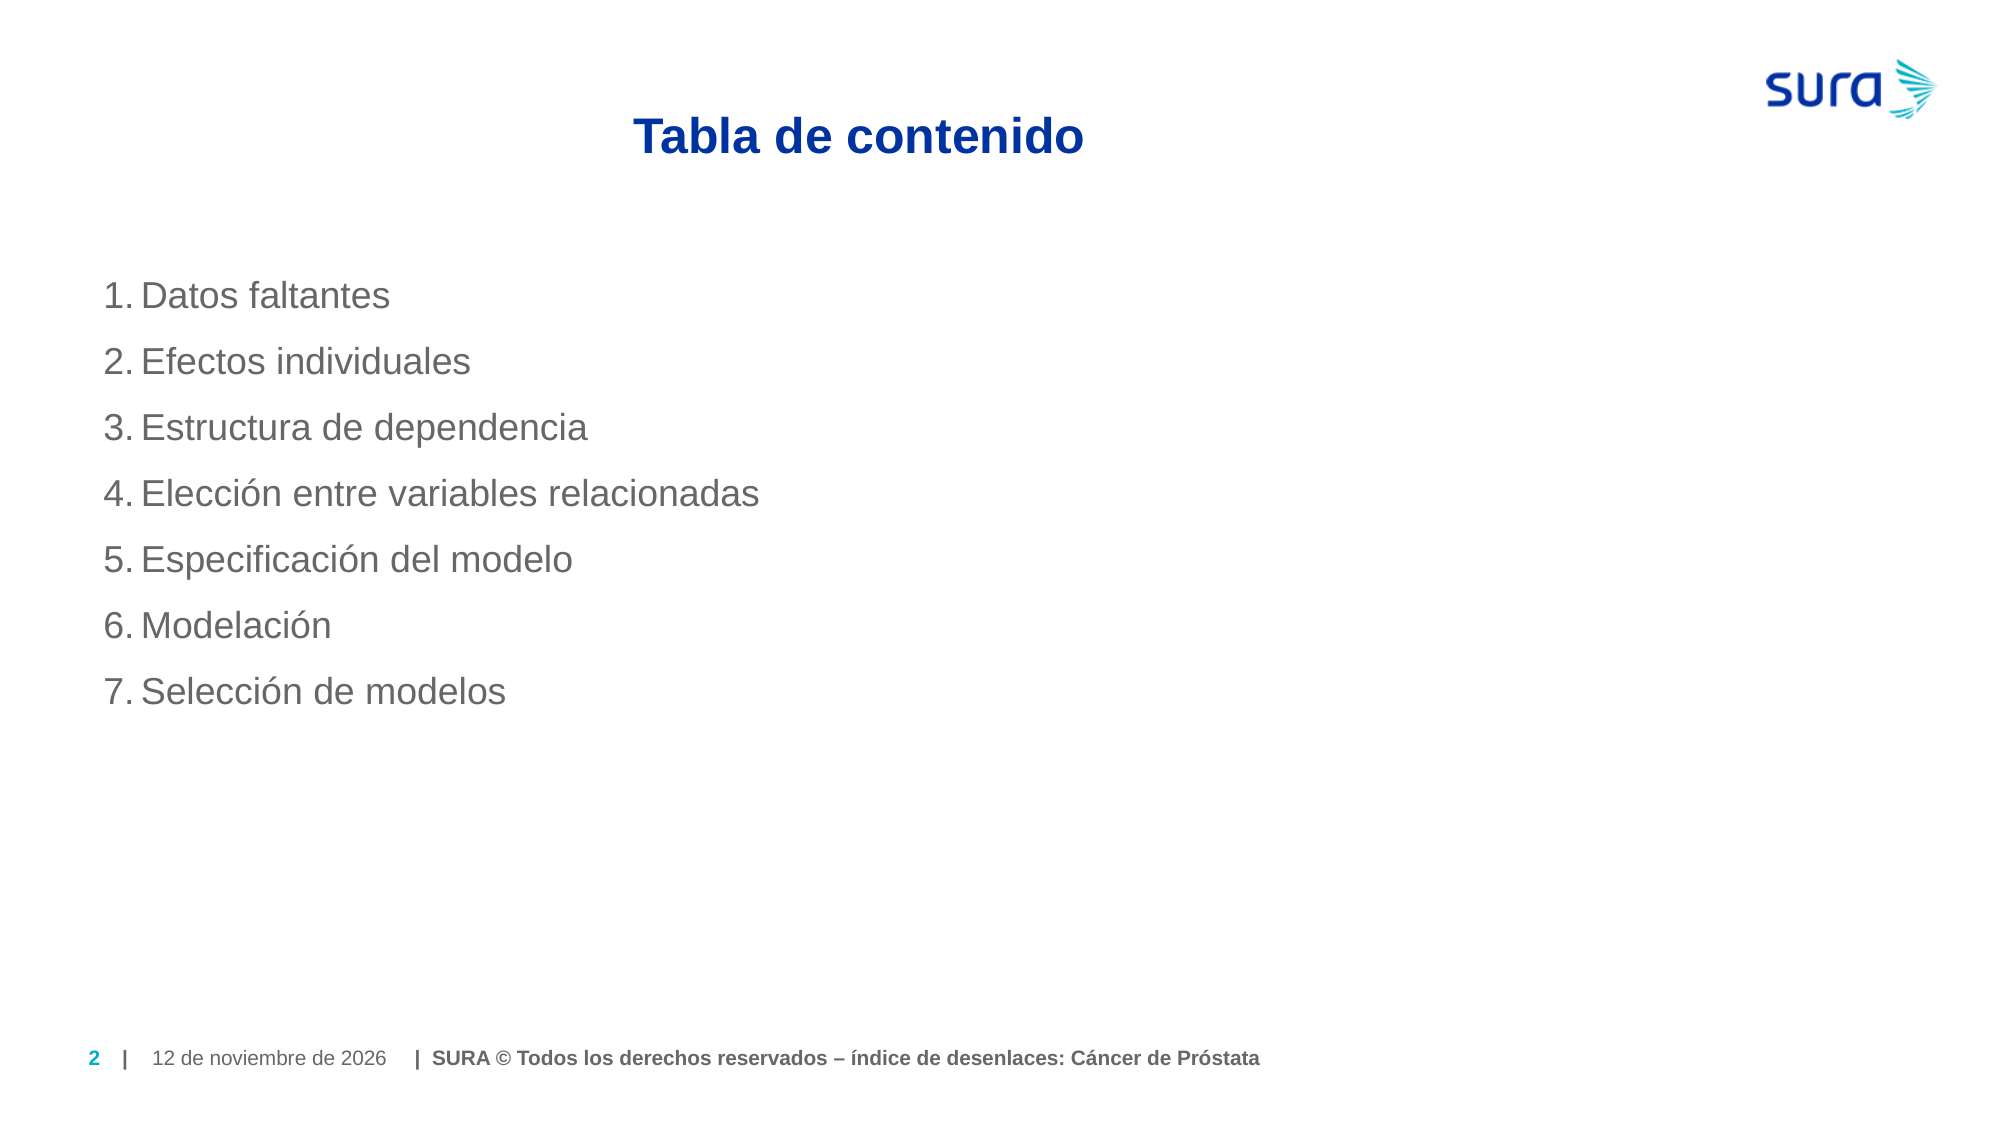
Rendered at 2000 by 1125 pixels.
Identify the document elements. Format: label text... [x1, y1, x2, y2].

list Datos faltantes Efectos individuales Estructura de dependencia Elección entre variables relacionadas Especificación del modelo Modelación Selección de modelos [103, 257, 1912, 916]
footer | | SURA © Todos los derechos reservados – índice de desenlaces: Cáncer de Próstata [107, 1041, 1602, 1070]
title Tabla de contenido [103, 103, 1617, 222]
slide_number 2 [42, 1041, 100, 1070]
picture [1766, 59, 1938, 119]
